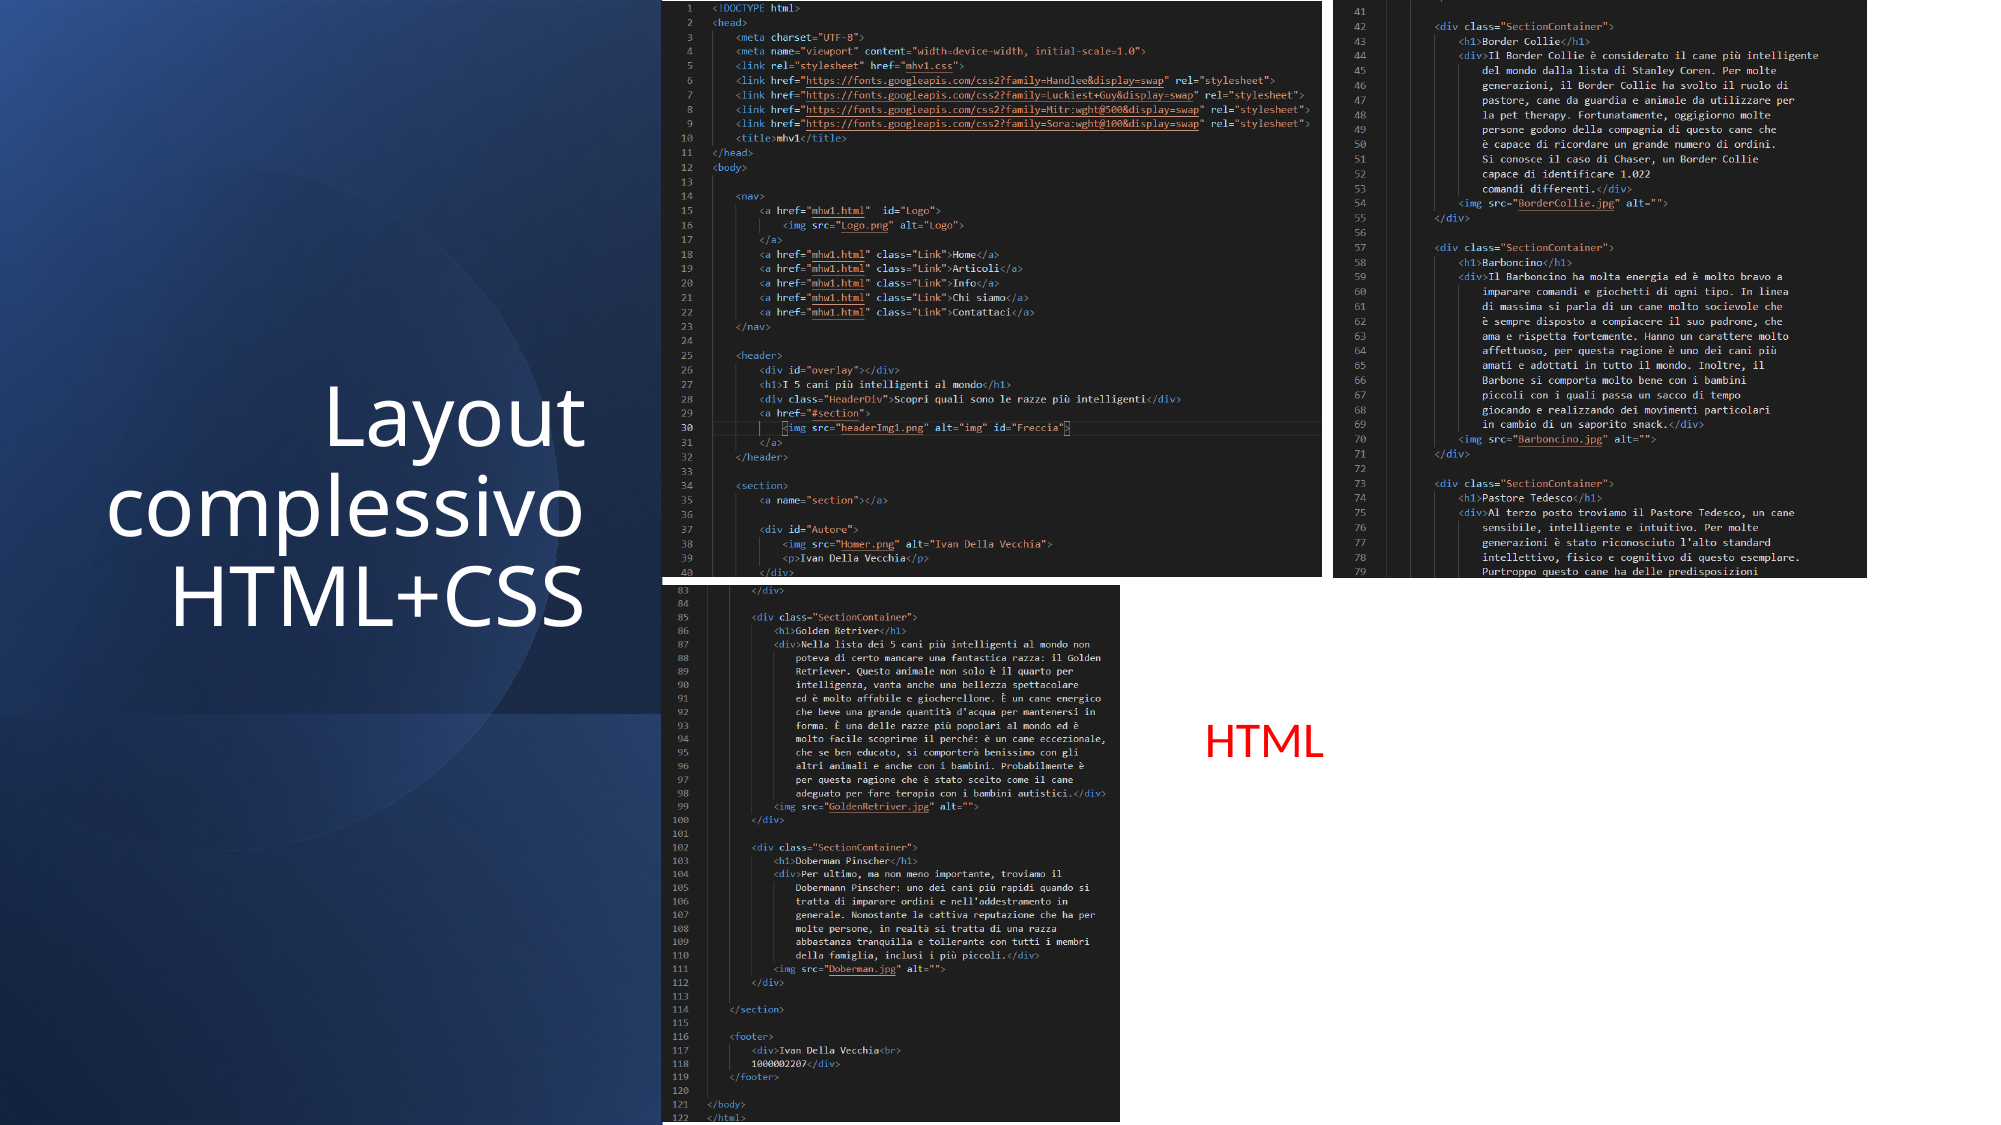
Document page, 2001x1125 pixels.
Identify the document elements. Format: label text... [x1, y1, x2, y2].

text_box HTML [1189, 699, 1640, 775]
text_box [663, 0, 2000, 1125]
title Layout complessivo HTML+CSS [76, 96, 602, 652]
picture [661, 585, 1120, 1122]
text_box [0, 0, 663, 1124]
picture [661, 1, 1322, 577]
picture [1333, 0, 1868, 578]
